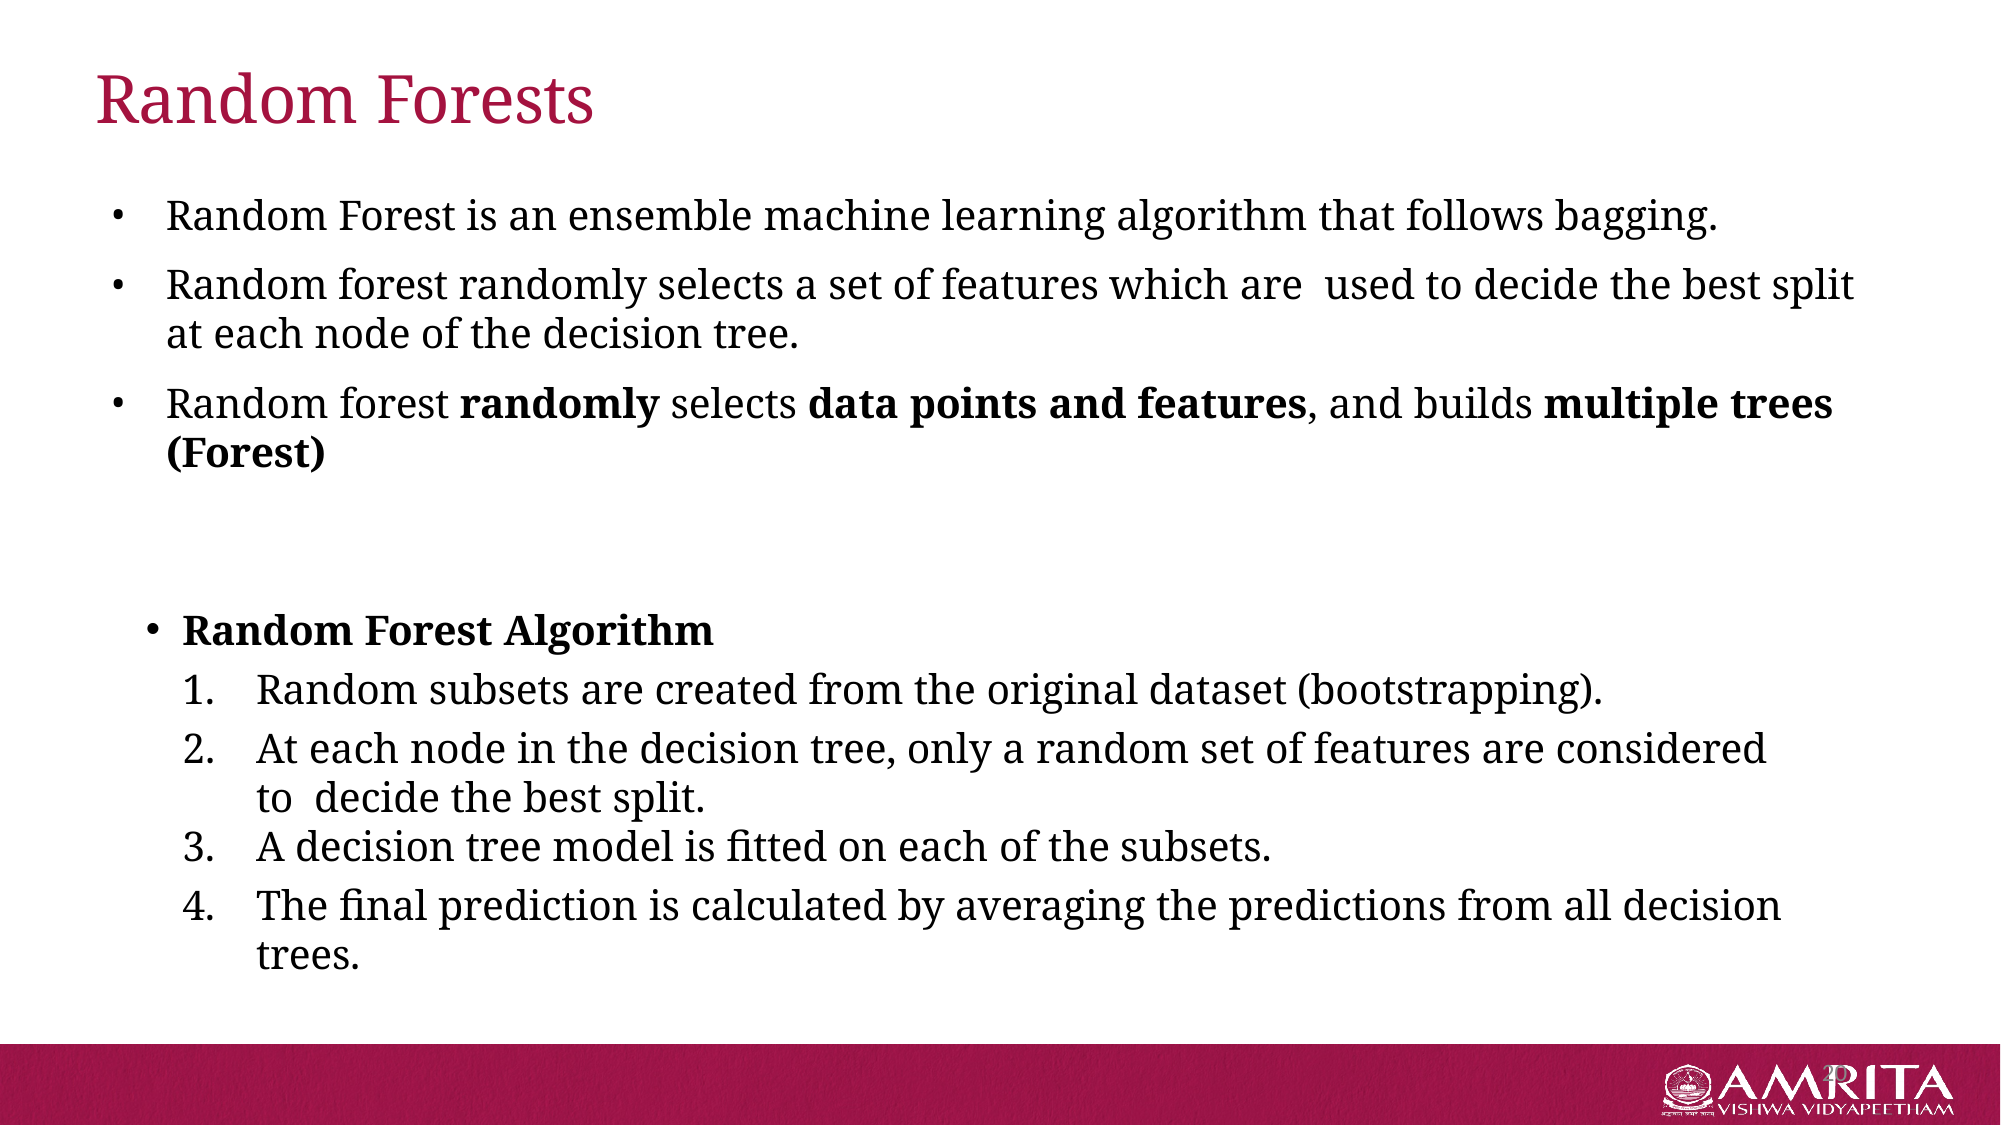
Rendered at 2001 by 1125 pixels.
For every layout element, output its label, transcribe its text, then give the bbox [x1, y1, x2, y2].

title Random Forests [93, 0, 1933, 191]
picture [0, 1044, 2001, 1125]
text_box 20 [1819, 1054, 1850, 1087]
list Random Forest is an ensemble machine learning algorithm that follows bagging. Random forest randomly selects a set of features which are used to decide the best split at each node of the decision tree. Random forest randomly selects data points and features, and builds multiple trees (Forest) Random Forest Algorithm Random subsets are created from the original dataset (bootstrapping). At each node in the decision tree, only a random set of features are considered to decide the best split. A decision tree model is fitted on each of the subsets. The final prediction is calculated by averaging the predictions from all decision trees. [93, 191, 1933, 988]
